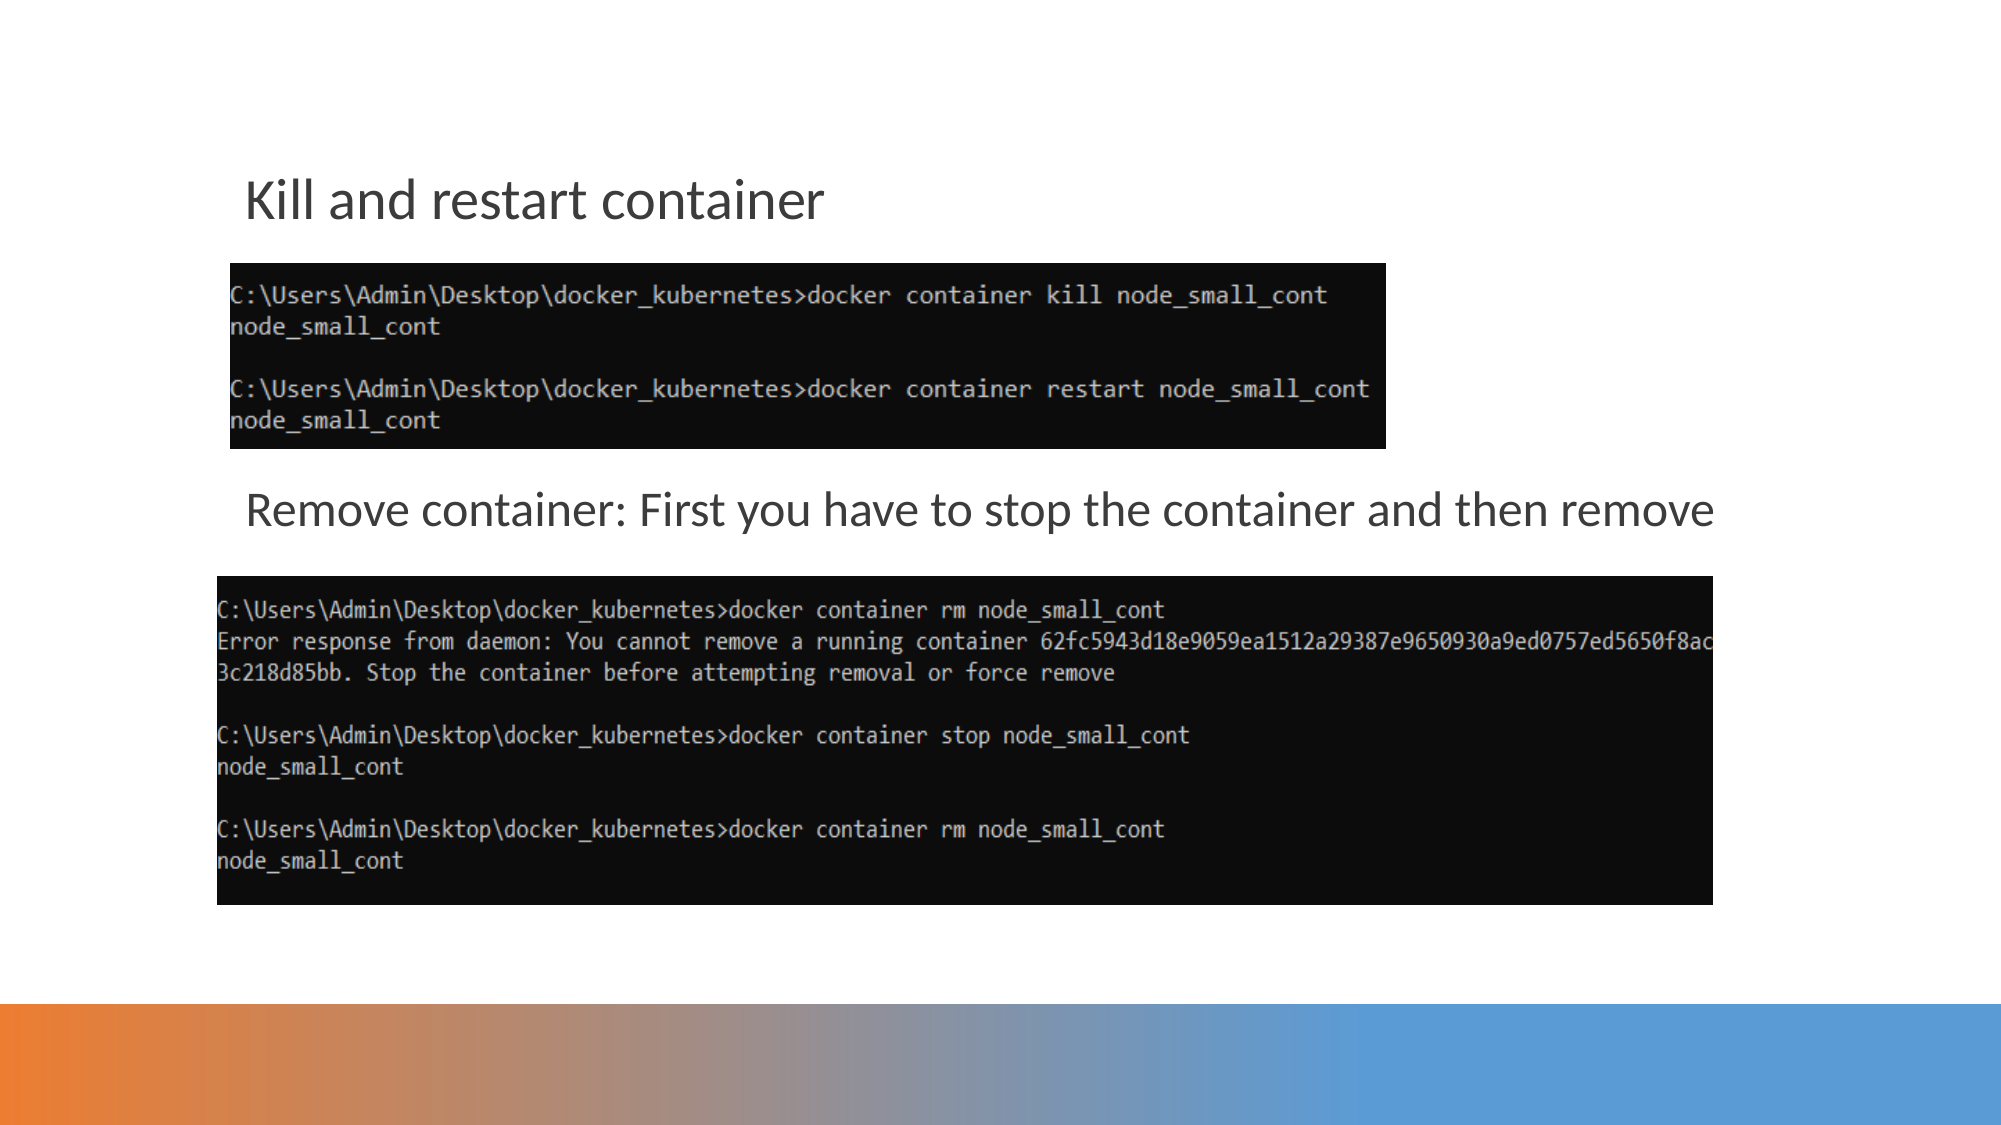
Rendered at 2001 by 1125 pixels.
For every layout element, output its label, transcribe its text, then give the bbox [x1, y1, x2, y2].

list Kill and restart container [230, 162, 1568, 237]
list Remove container: First you have to stop the container and then remove [230, 475, 1896, 550]
picture [230, 263, 1386, 450]
picture [216, 576, 1713, 905]
